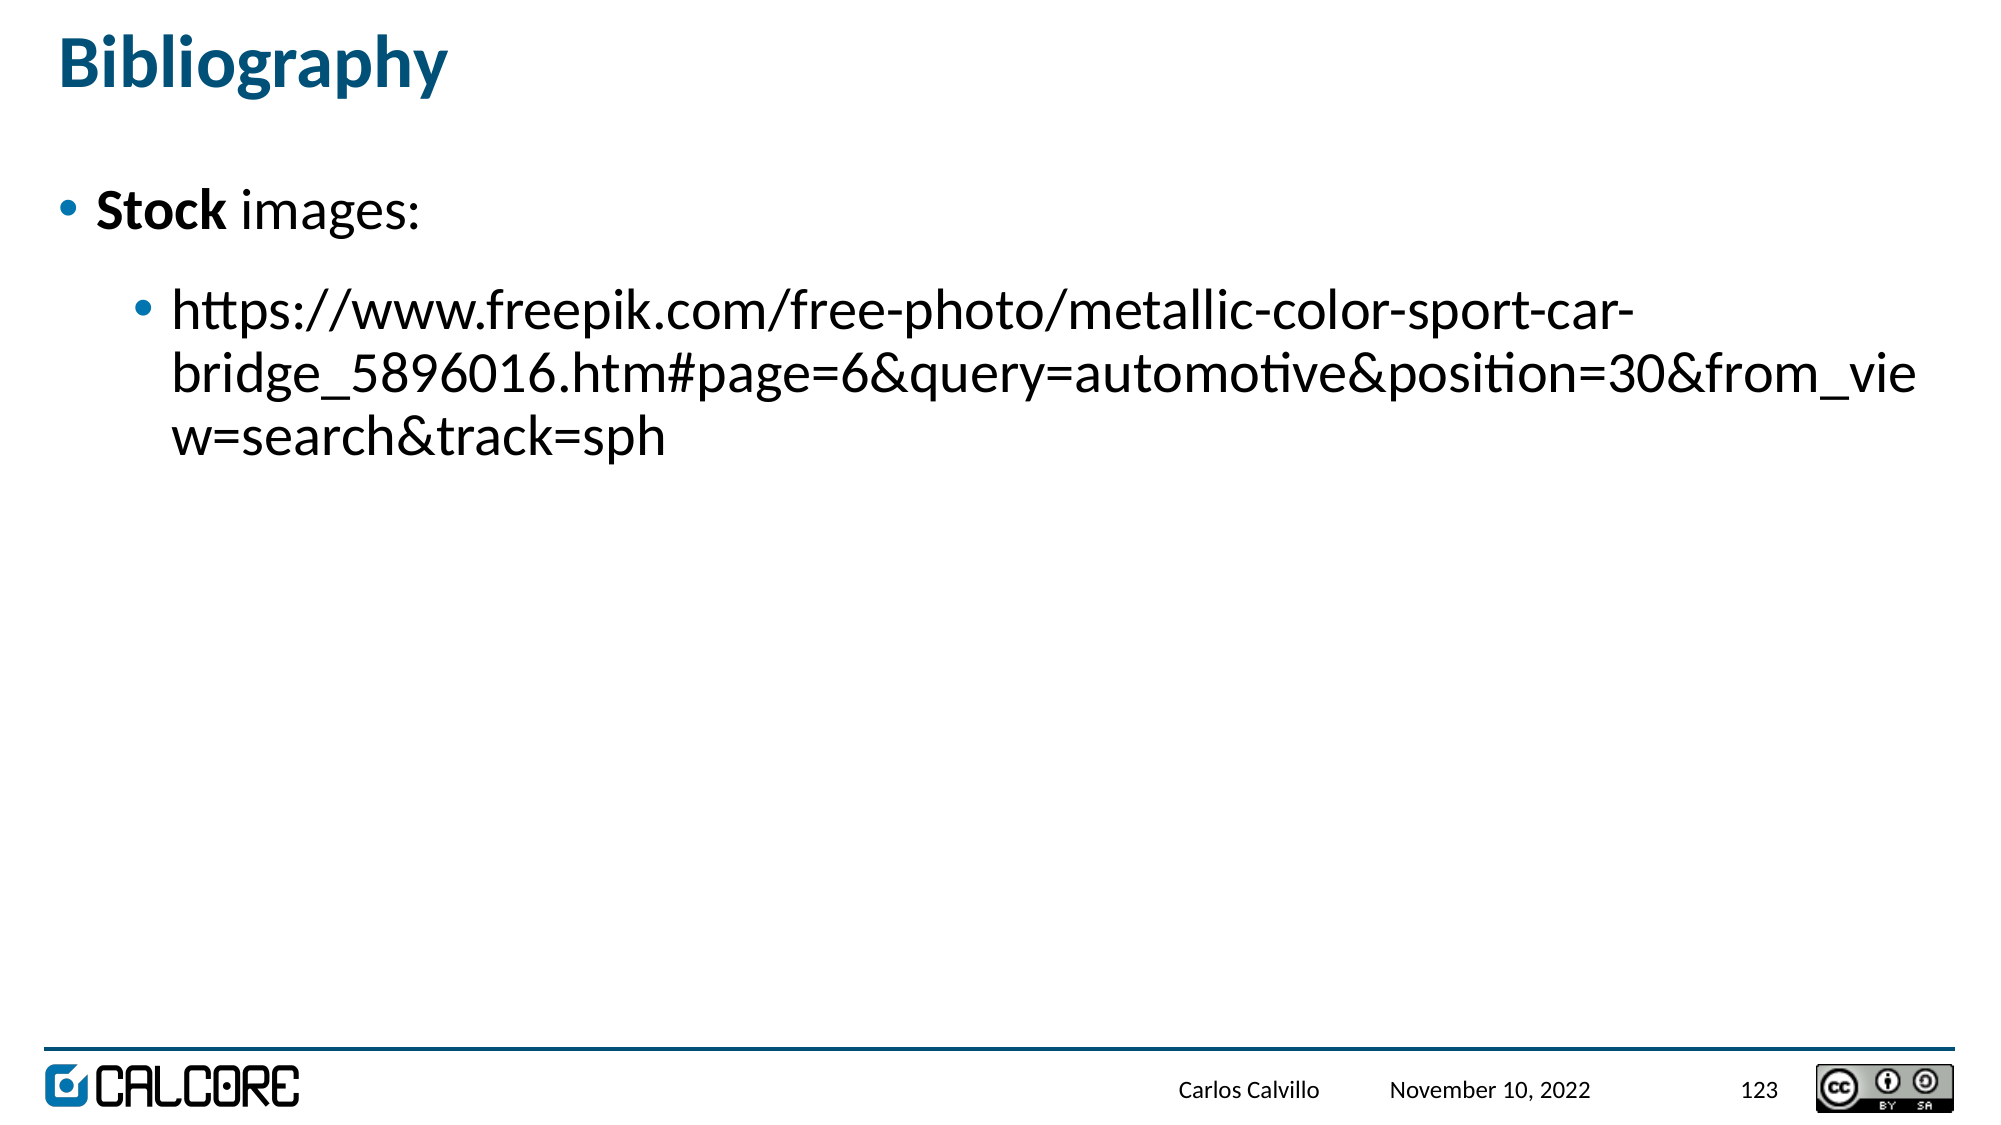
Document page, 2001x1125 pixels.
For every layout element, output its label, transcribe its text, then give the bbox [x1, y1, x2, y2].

picture [1816, 1064, 1954, 1113]
picture [96, 1065, 299, 1107]
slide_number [1356, 1067, 1607, 1111]
footer Carlos Calvillo [1158, 1067, 1341, 1111]
list Stock images: https://www.freepik.com/free-photo/metallic-color-sport-car-bridge_5896016.htm#page=6&query=automotive&position=30&from_view=search&track=sph [43, 171, 1955, 1032]
title Bibliography [43, 3, 1955, 124]
picture [55, 1064, 88, 1097]
slide_number 123 [1622, 1067, 1794, 1111]
